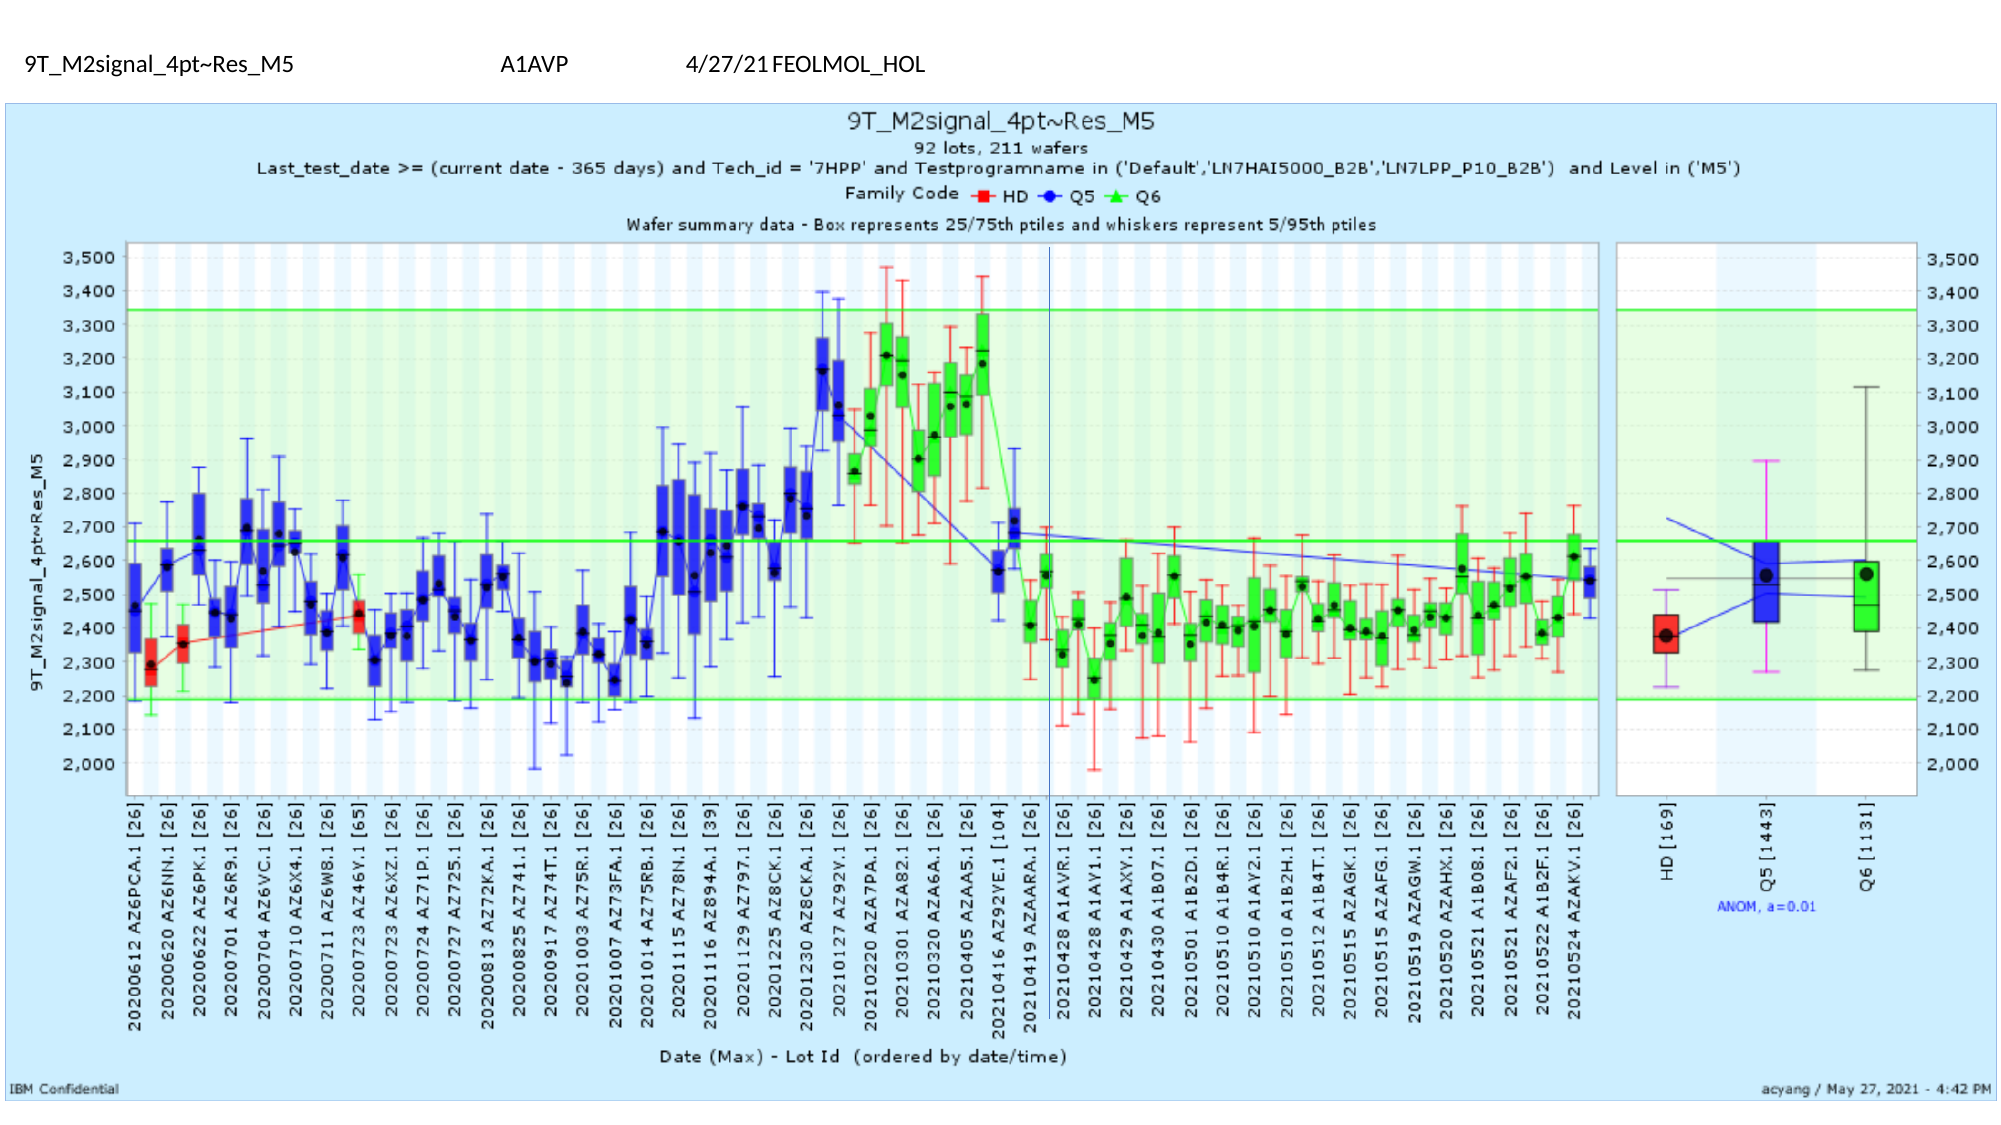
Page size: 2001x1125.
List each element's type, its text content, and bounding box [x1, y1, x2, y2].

table_header A1AVP [499, 46, 635, 79]
table_header 9T_M2signal_4pt~Res_M5 [23, 46, 499, 79]
table_header 4/27/21 [635, 46, 771, 79]
table_header FEOLMOL_HOL [771, 46, 952, 79]
picture [0, 100, 2000, 1101]
